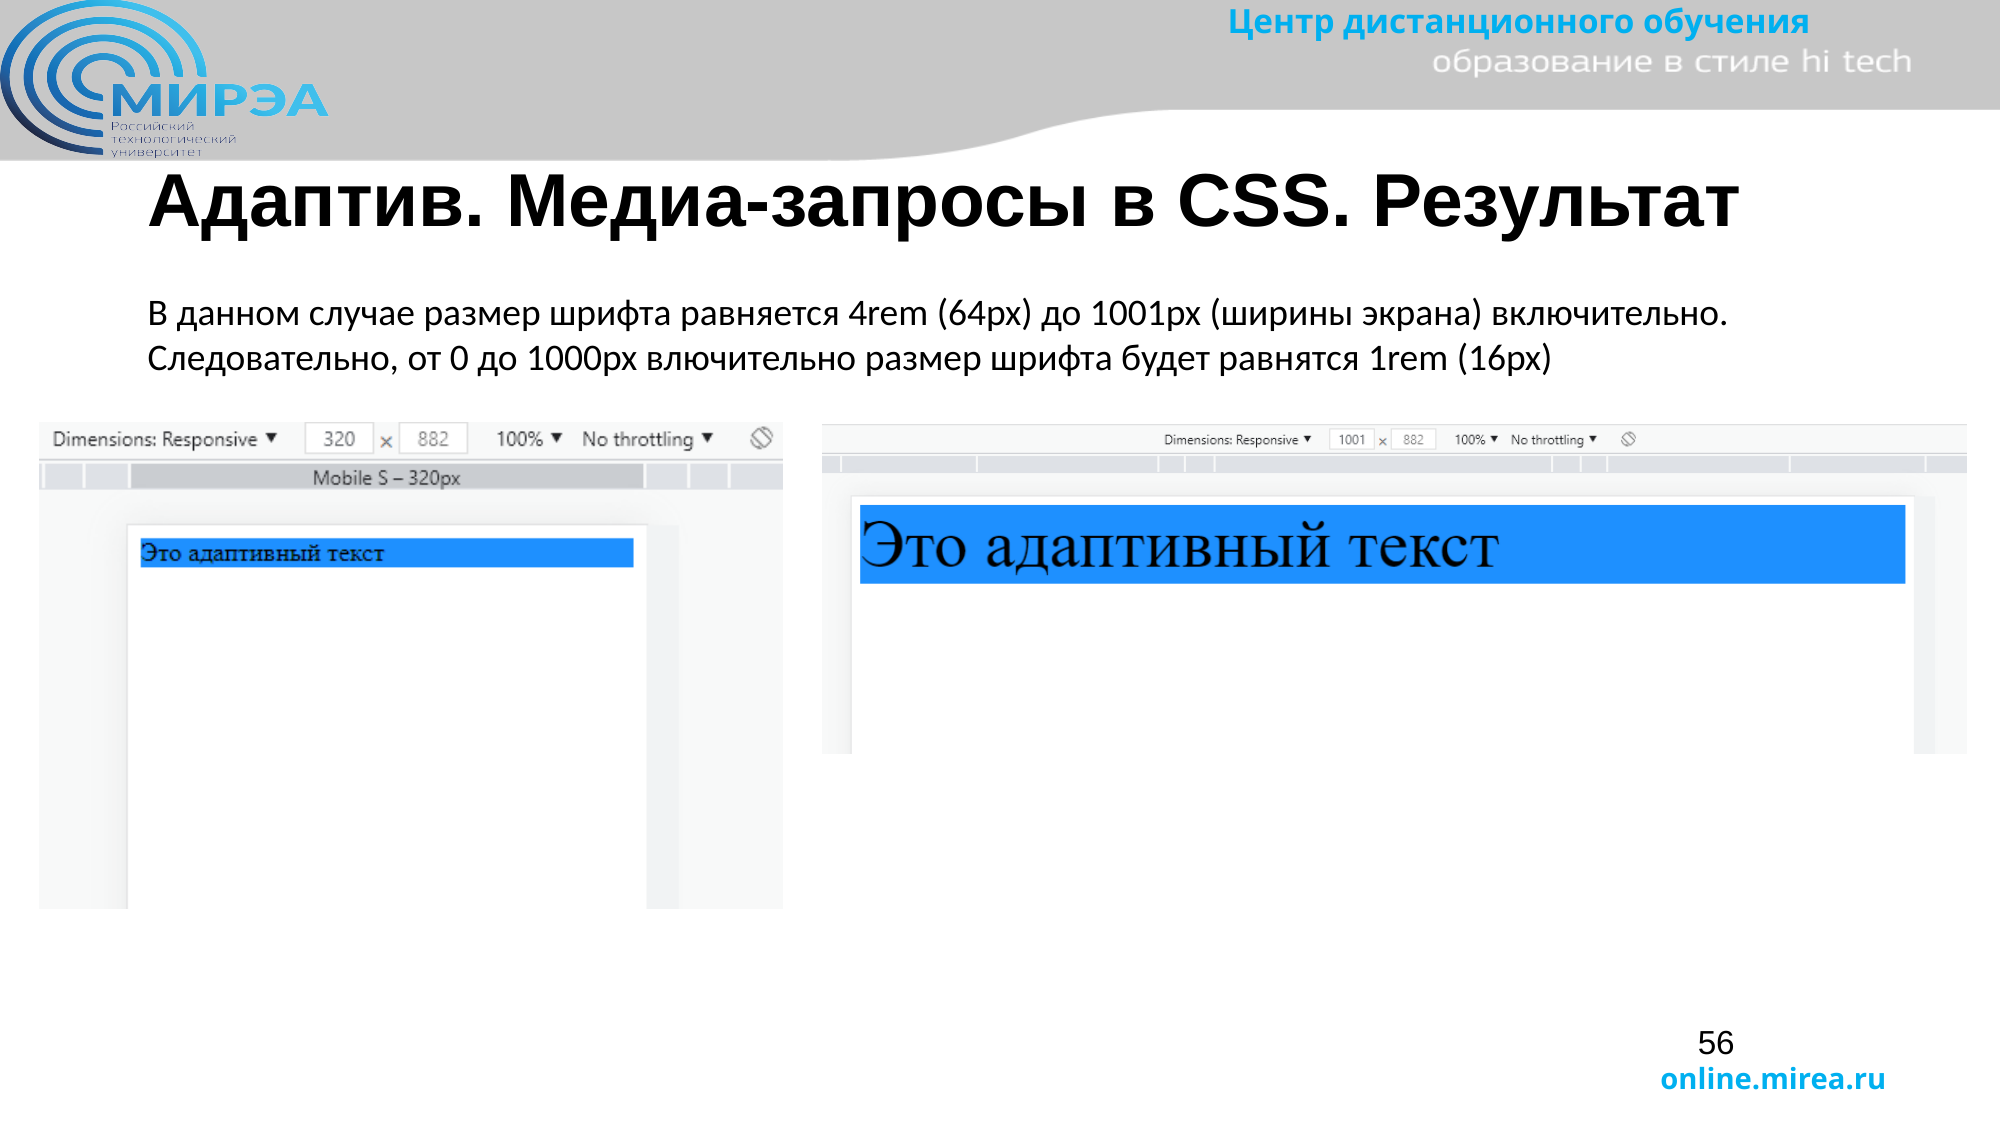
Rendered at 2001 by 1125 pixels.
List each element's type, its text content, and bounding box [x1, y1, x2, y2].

picture [39, 422, 783, 909]
picture [822, 422, 1967, 754]
text_box 56 [1400, 1013, 1750, 1058]
picture [0, 0, 329, 159]
text_box Адаптив. Медиа-запросы в CSS. Результат [132, 144, 1981, 355]
text_box В данном случае размер шрифта равняется 4rem (64px) до 1001px (ширины экрана) включительно. Следовательно, от 0 до 1000px влючительно размер шрифта будет равнятся 1rem (16px) [132, 280, 1873, 386]
